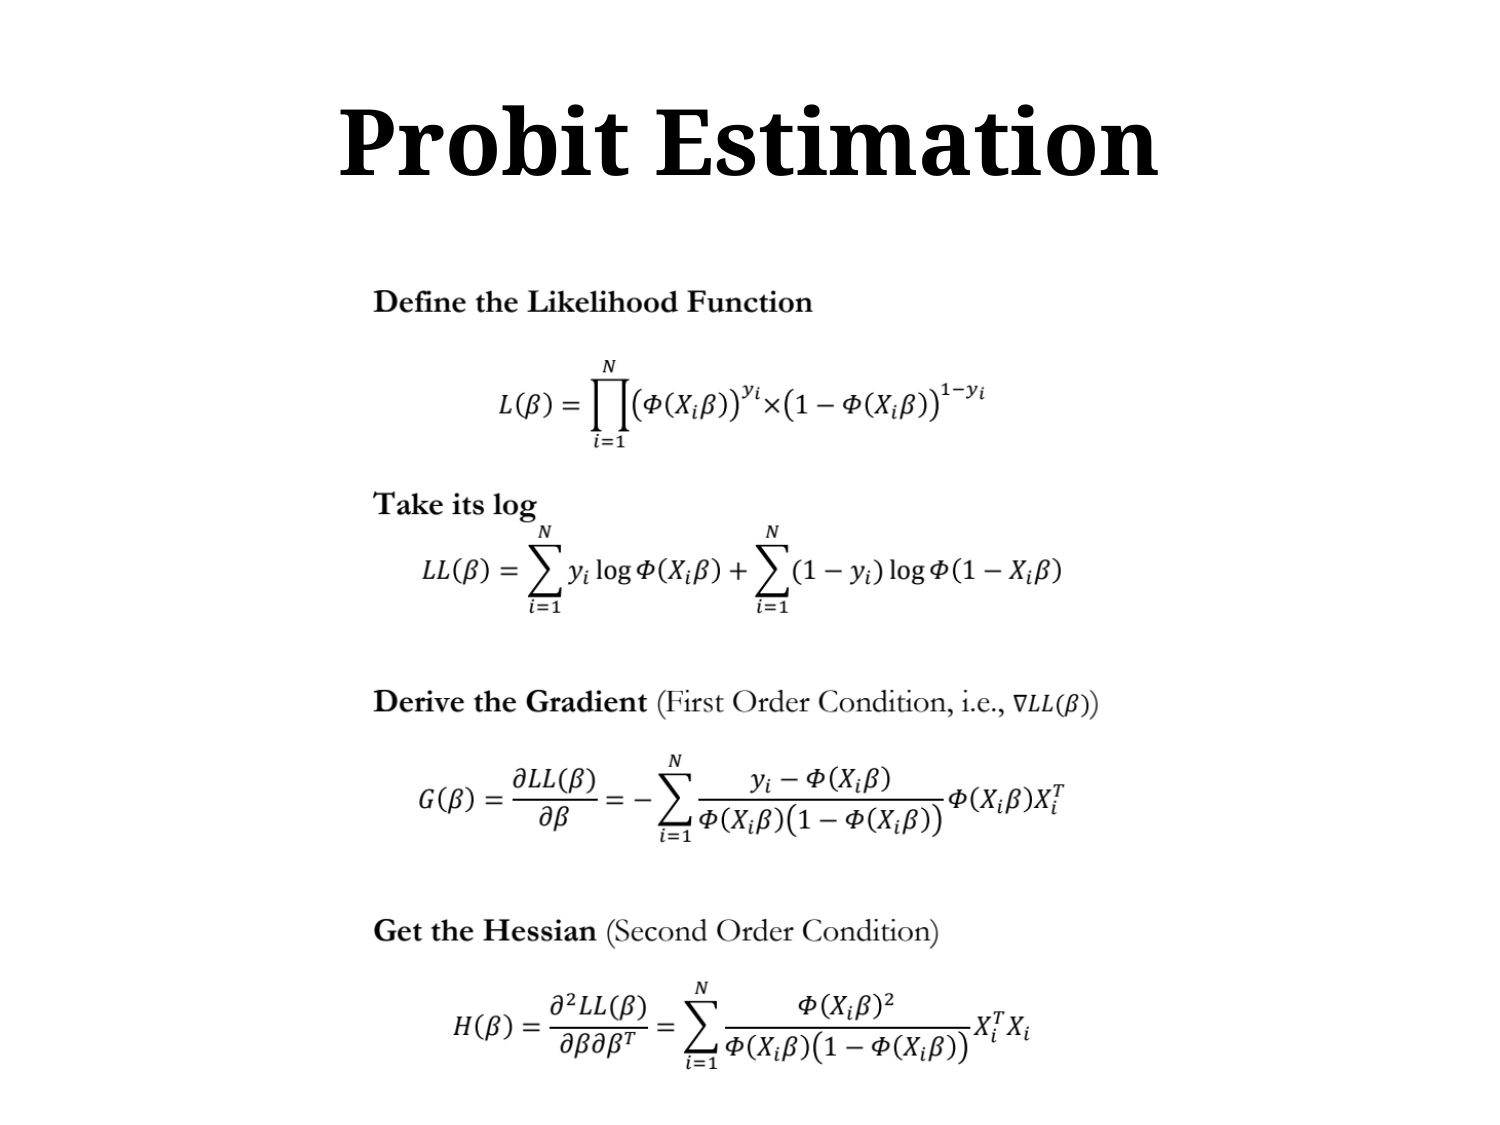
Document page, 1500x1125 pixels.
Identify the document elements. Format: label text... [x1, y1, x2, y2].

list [372, 283, 1110, 1070]
title Probit Estimation [75, 45, 1425, 233]
